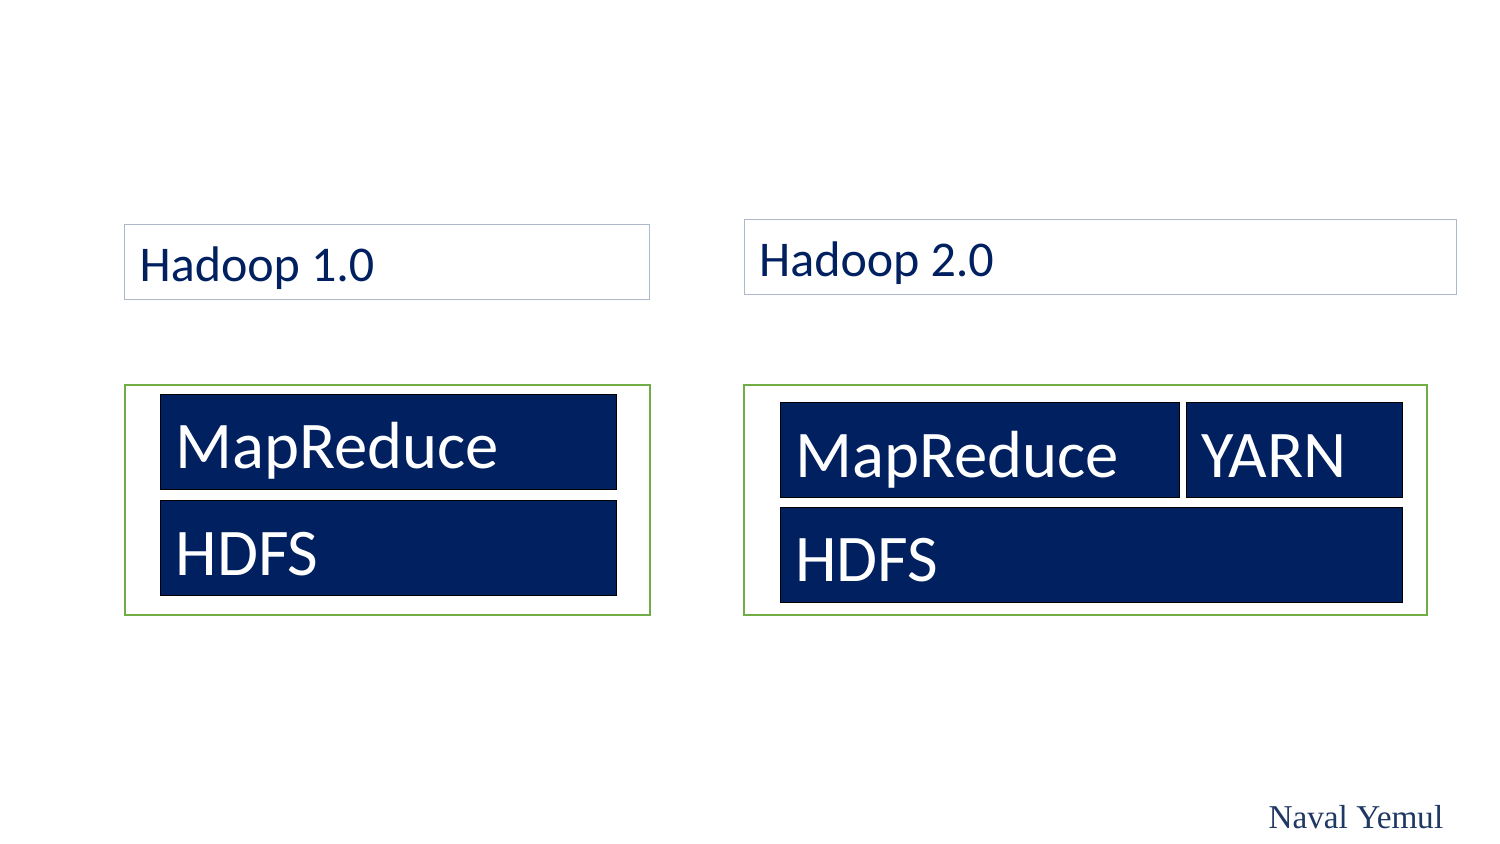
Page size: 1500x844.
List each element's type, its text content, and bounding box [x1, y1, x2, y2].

text_box MapReduce [780, 402, 1180, 498]
text_box MapReduce [160, 394, 617, 490]
text_box HDFS [160, 500, 617, 596]
text_box [124, 384, 651, 616]
text_box Hadoop 1.0 [124, 224, 650, 300]
text_box [743, 384, 1428, 616]
text_box YARN [1186, 402, 1403, 498]
text_box HDFS [780, 507, 1403, 603]
text_box Hadoop 2.0 [744, 219, 1457, 295]
text_box Naval Yemul [1253, 788, 1499, 844]
